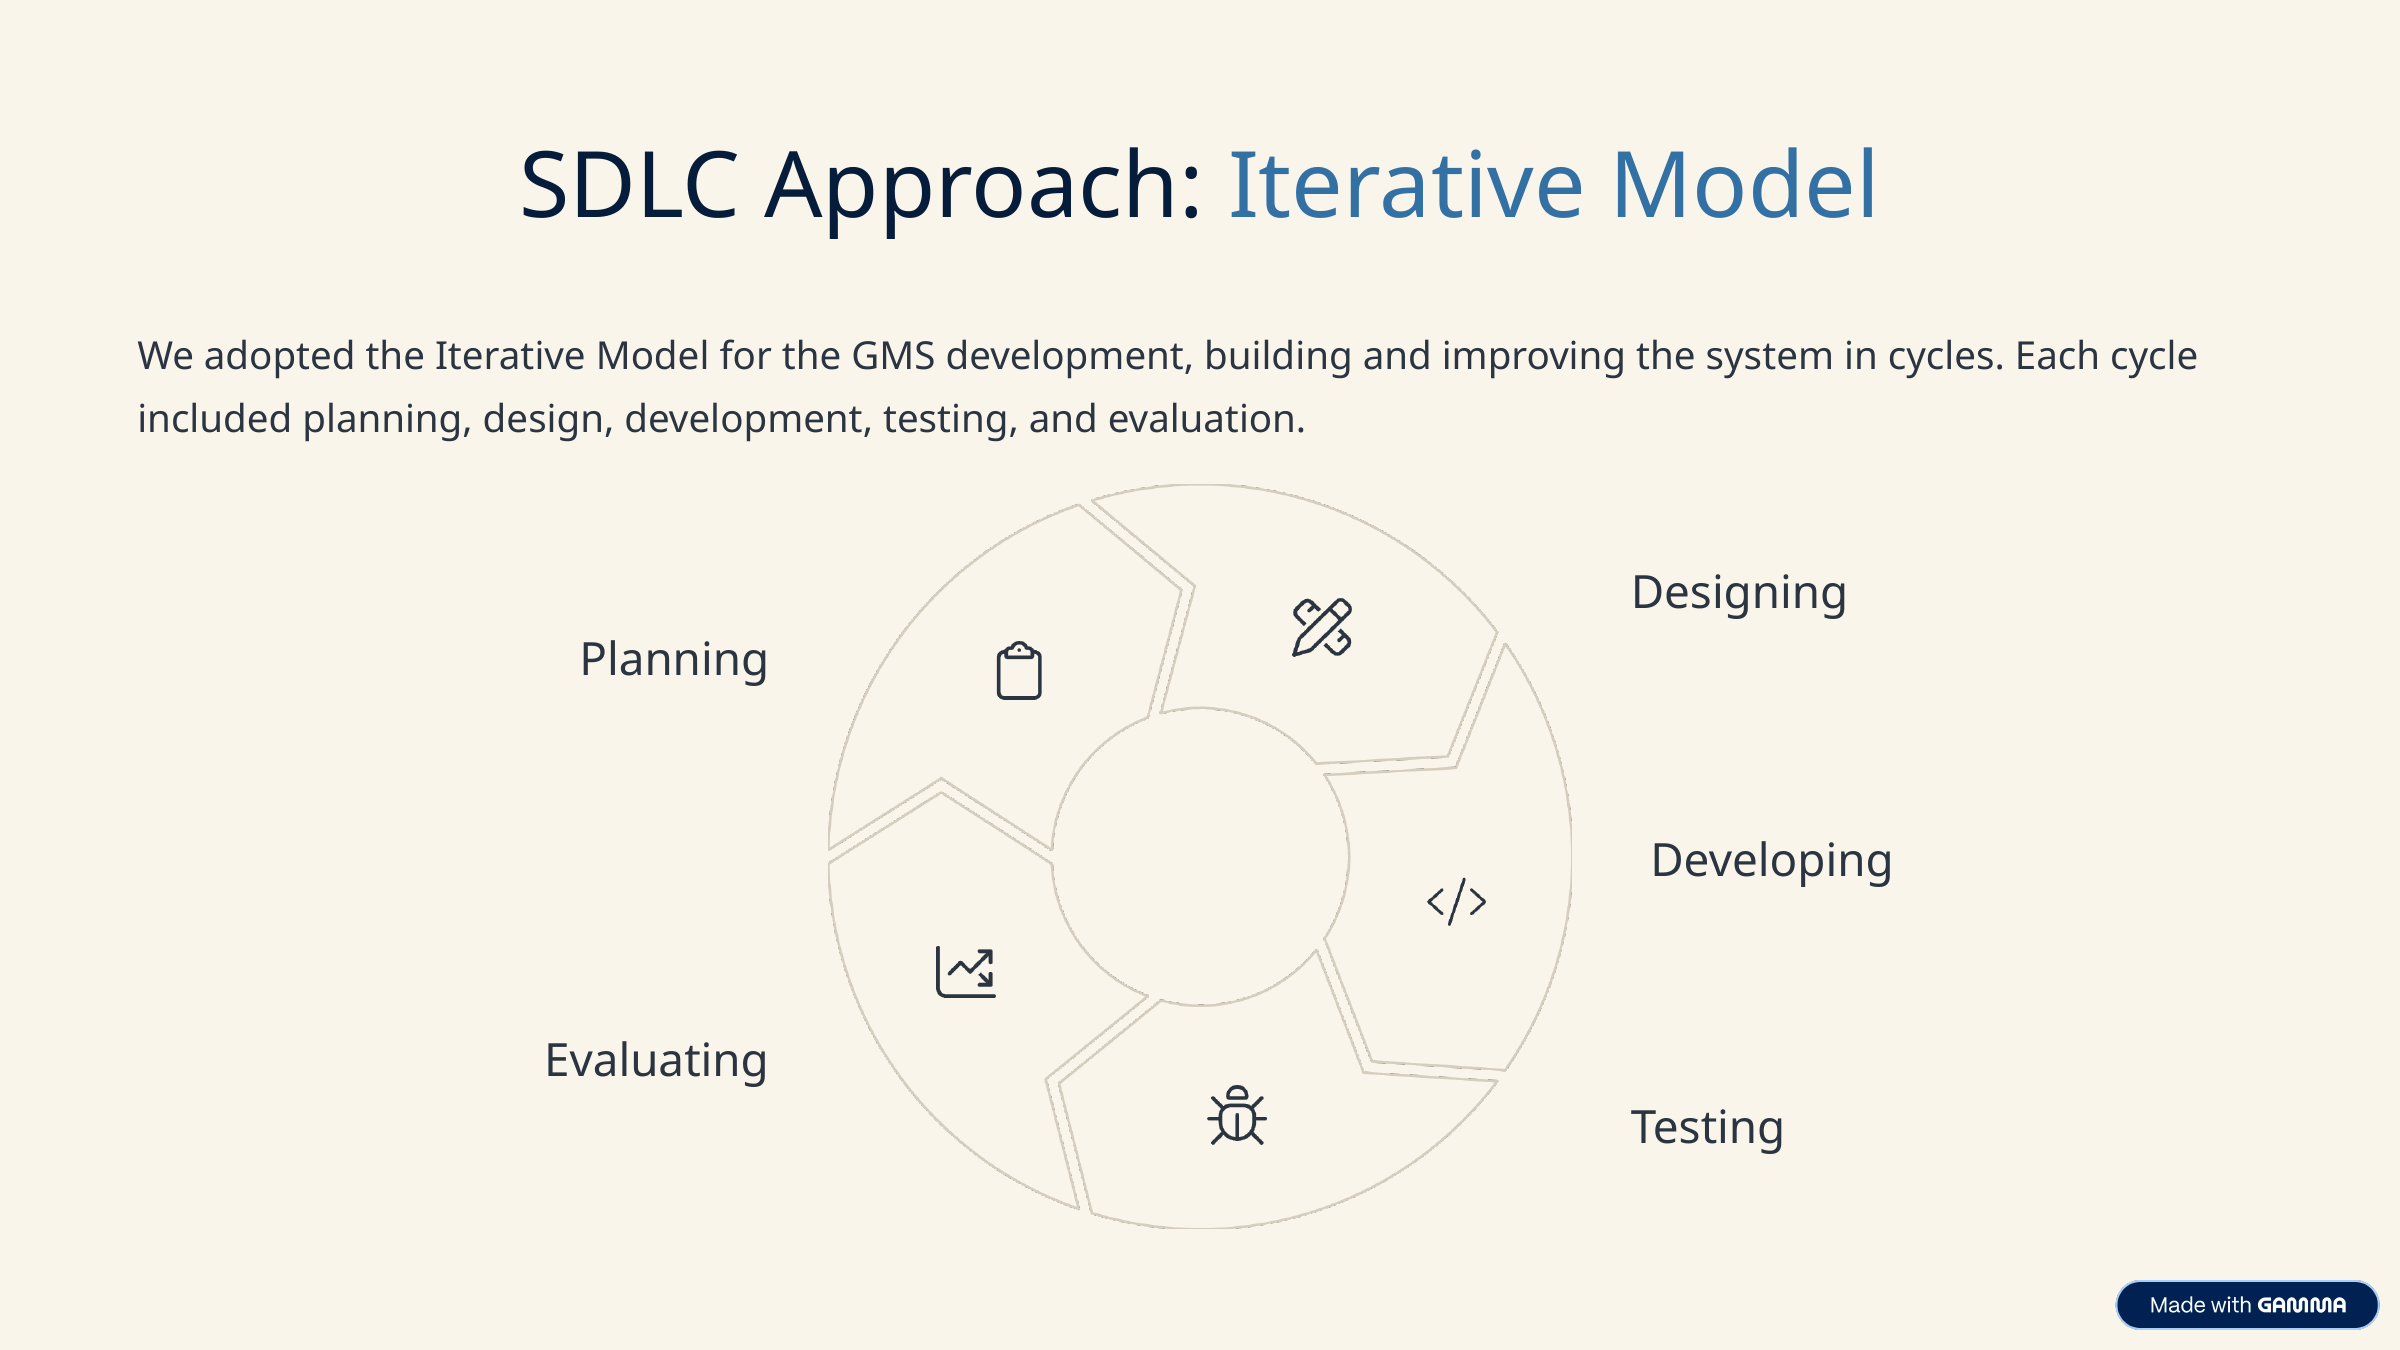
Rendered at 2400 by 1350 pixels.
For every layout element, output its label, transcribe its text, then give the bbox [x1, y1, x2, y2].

text_box Evaluating [307, 1028, 770, 1087]
text_box Testing [1630, 1095, 2093, 1154]
text_box Planning [307, 627, 770, 685]
text_box SDLC Approach: Iterative Model [506, 121, 1894, 237]
text_box We adopted the Iterative Model for the GMS development, building and improving the system in cycles. Each cycle included planning, design, development, testing, and evaluation. [137, 315, 2263, 441]
text_box Designing [1630, 560, 2093, 619]
picture [2106, 1271, 2389, 1339]
picture [828, 484, 1572, 1229]
text_box Developing [1650, 827, 2113, 886]
